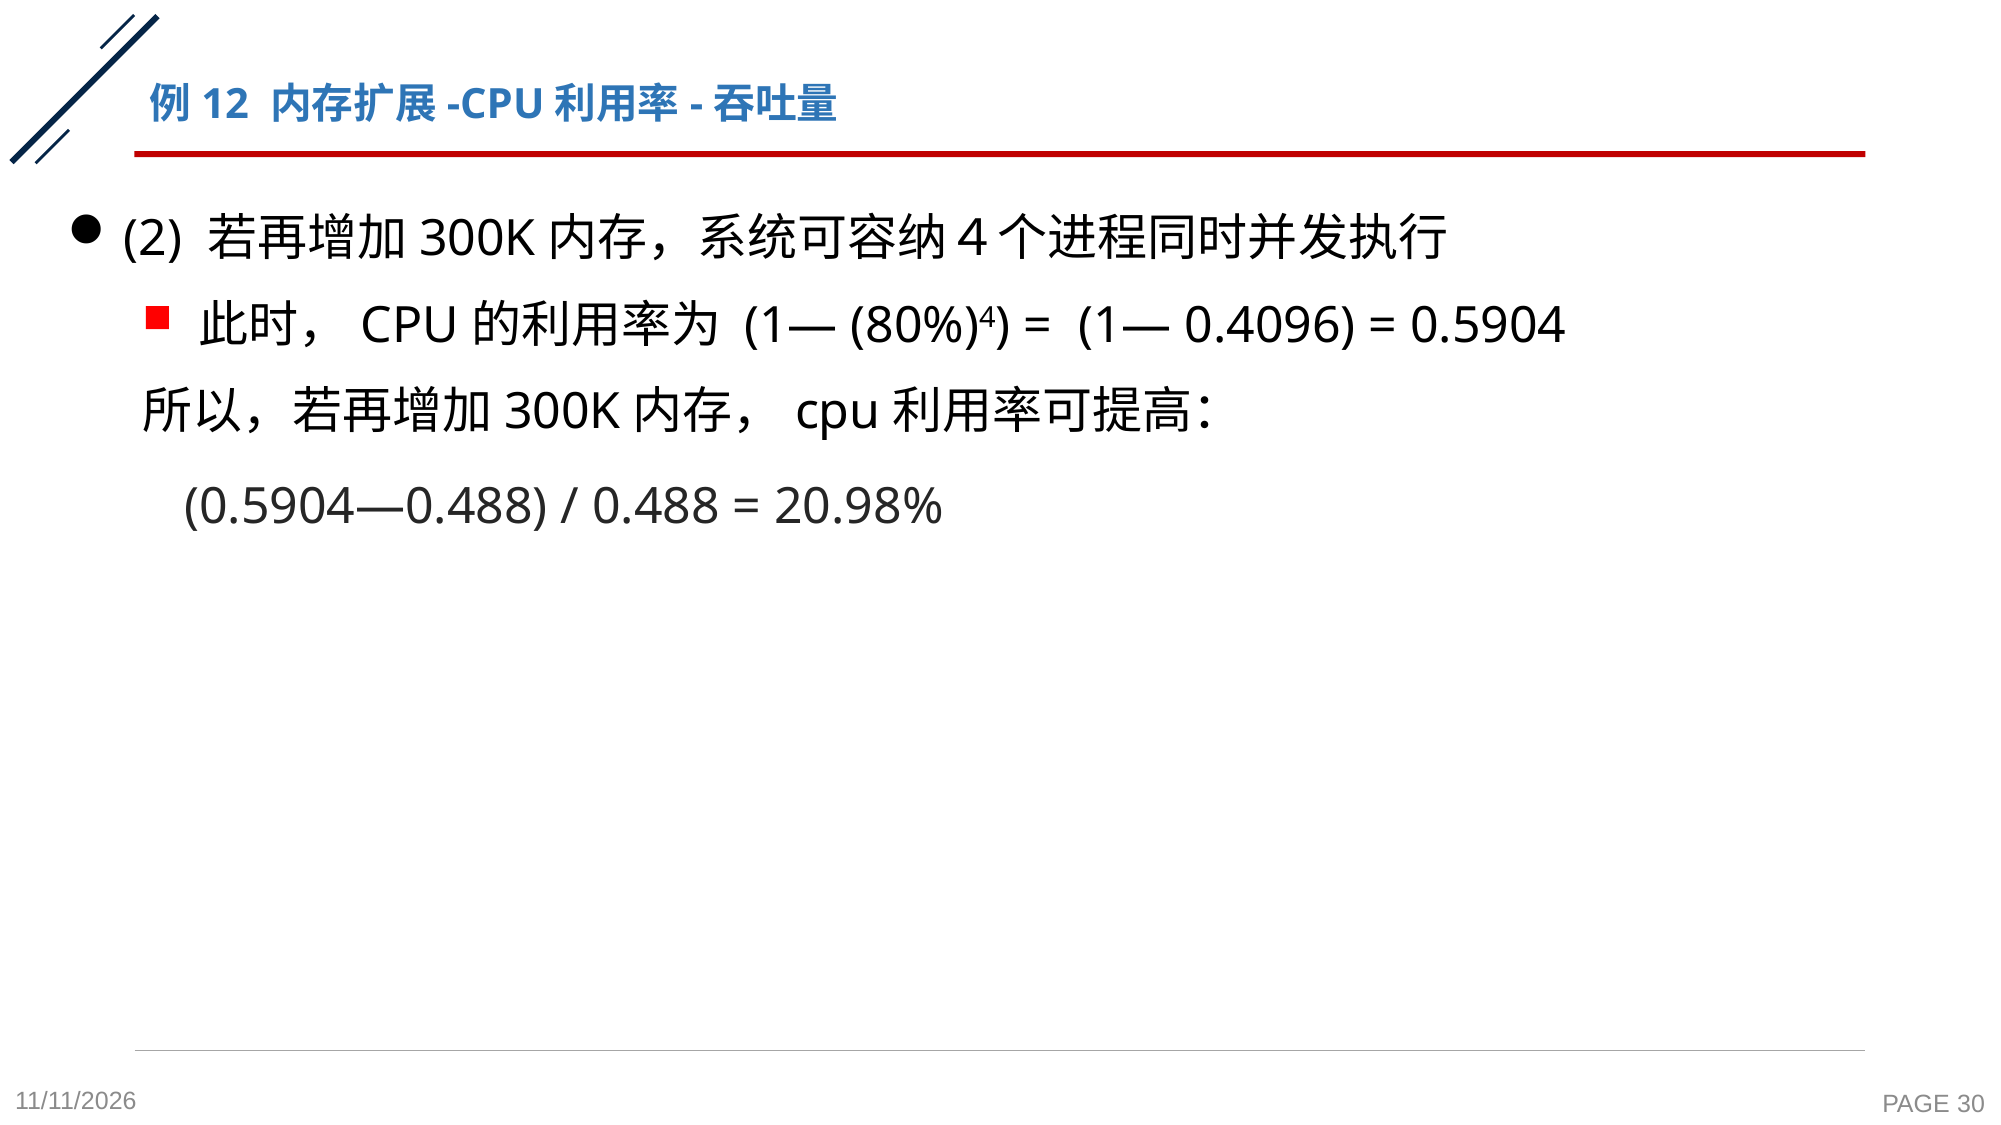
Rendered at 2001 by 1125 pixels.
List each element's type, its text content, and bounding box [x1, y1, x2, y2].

title 例12 内存扩展-CPU利用率-吞吐量 [134, 59, 1866, 150]
list (2) 若再增加300K内存，系统可容纳４个进程同时并发执行 此时，CPU的利用率为 (1— (80%)4) = (1— 0.4096) = 0.5904 所以，若再增加300K内存，cpu利用率可提高： (0.5904—0.488) / 0.488 = 20.98% [52, 182, 1950, 1063]
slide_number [0, 1073, 178, 1125]
slide_number PAGE 30 [1783, 1077, 2000, 1125]
